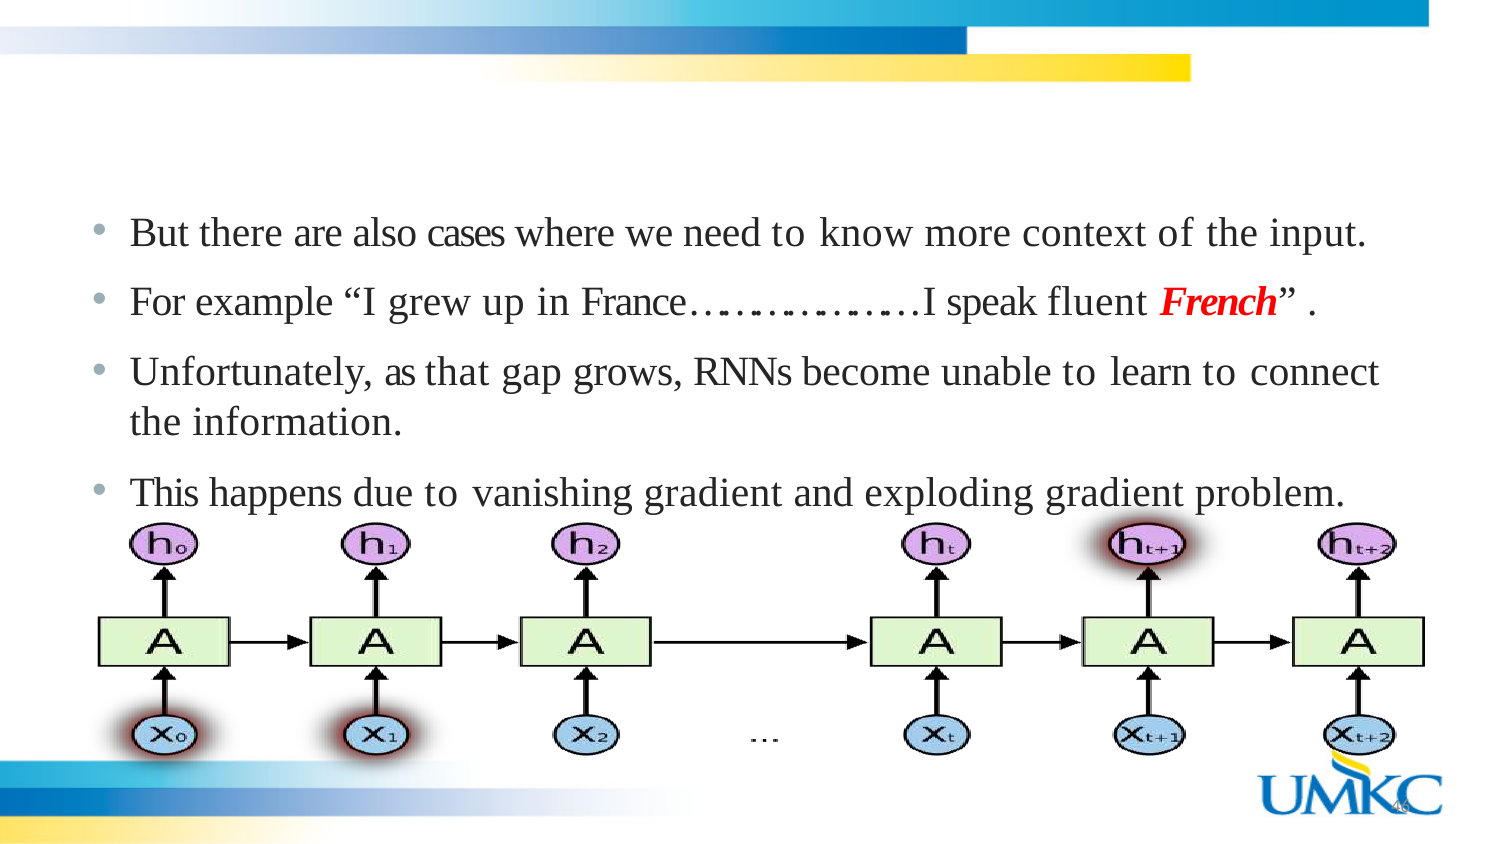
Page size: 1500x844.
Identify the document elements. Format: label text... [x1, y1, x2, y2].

slide_number 46 [1074, 782, 1425, 827]
text_box [87, 496, 1425, 781]
picture [0, 0, 1500, 844]
list But there are also cases where we need to know more context of the input. For example “I grew up in France…………………I speak fluent French” . Unfortunately, as that gap grows, RNNs become unable to learn to connect the information. This happens due to vanishing gradient and exploding gradient problem. [75, 196, 1425, 754]
